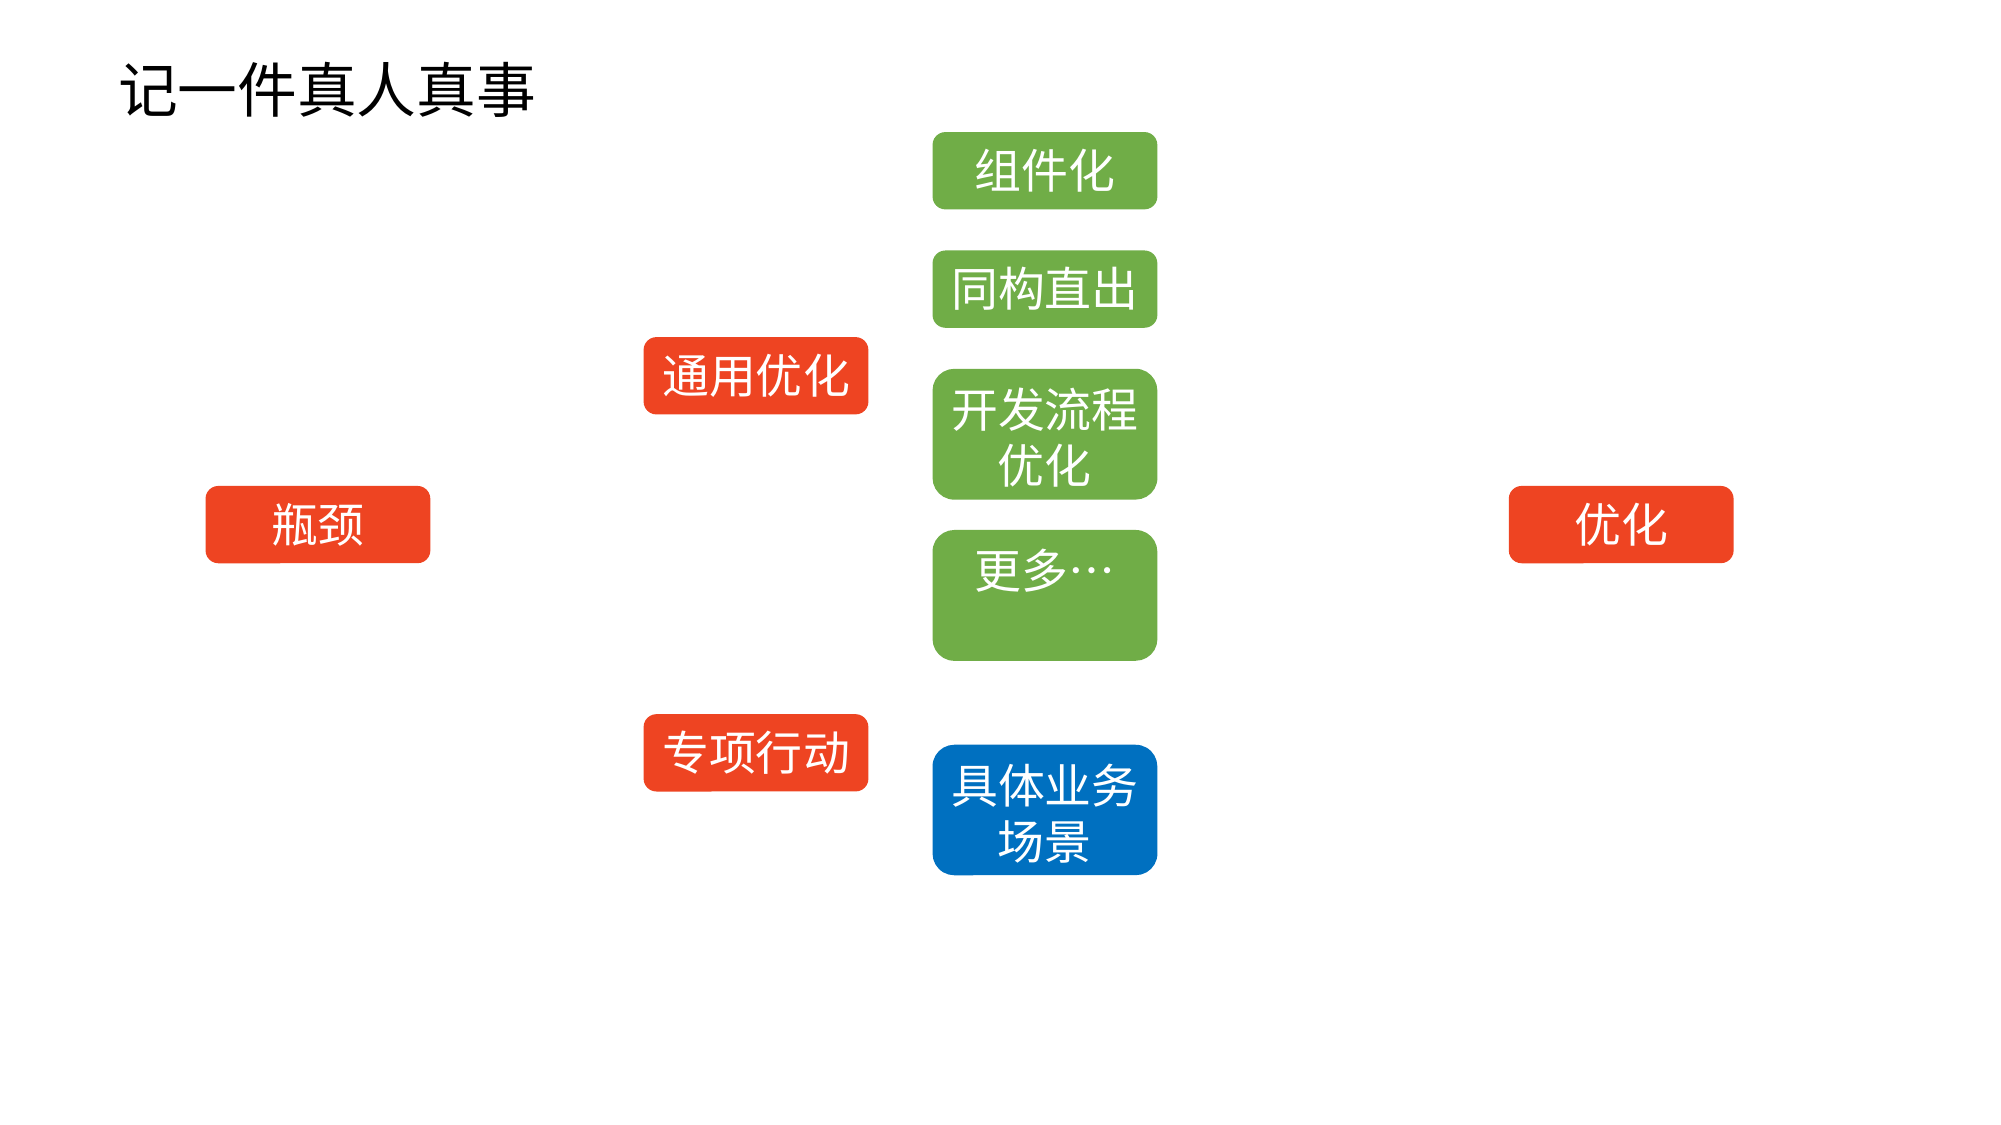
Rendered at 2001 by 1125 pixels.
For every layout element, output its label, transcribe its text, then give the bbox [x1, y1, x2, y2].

text_box 同构直出 [932, 250, 1158, 328]
text_box 组件化 [932, 132, 1158, 210]
title 记一件真人真事 [103, 44, 1397, 133]
text_box 具体业务场景 [932, 744, 1158, 876]
text_box 优化 [1508, 485, 1734, 564]
text_box 开发流程优化 [932, 368, 1158, 500]
text_box 通用优化 [643, 337, 869, 415]
text_box 瓶颈 [205, 485, 431, 564]
text_box 专项行动 [643, 714, 869, 792]
text_box 更多… [932, 529, 1158, 661]
